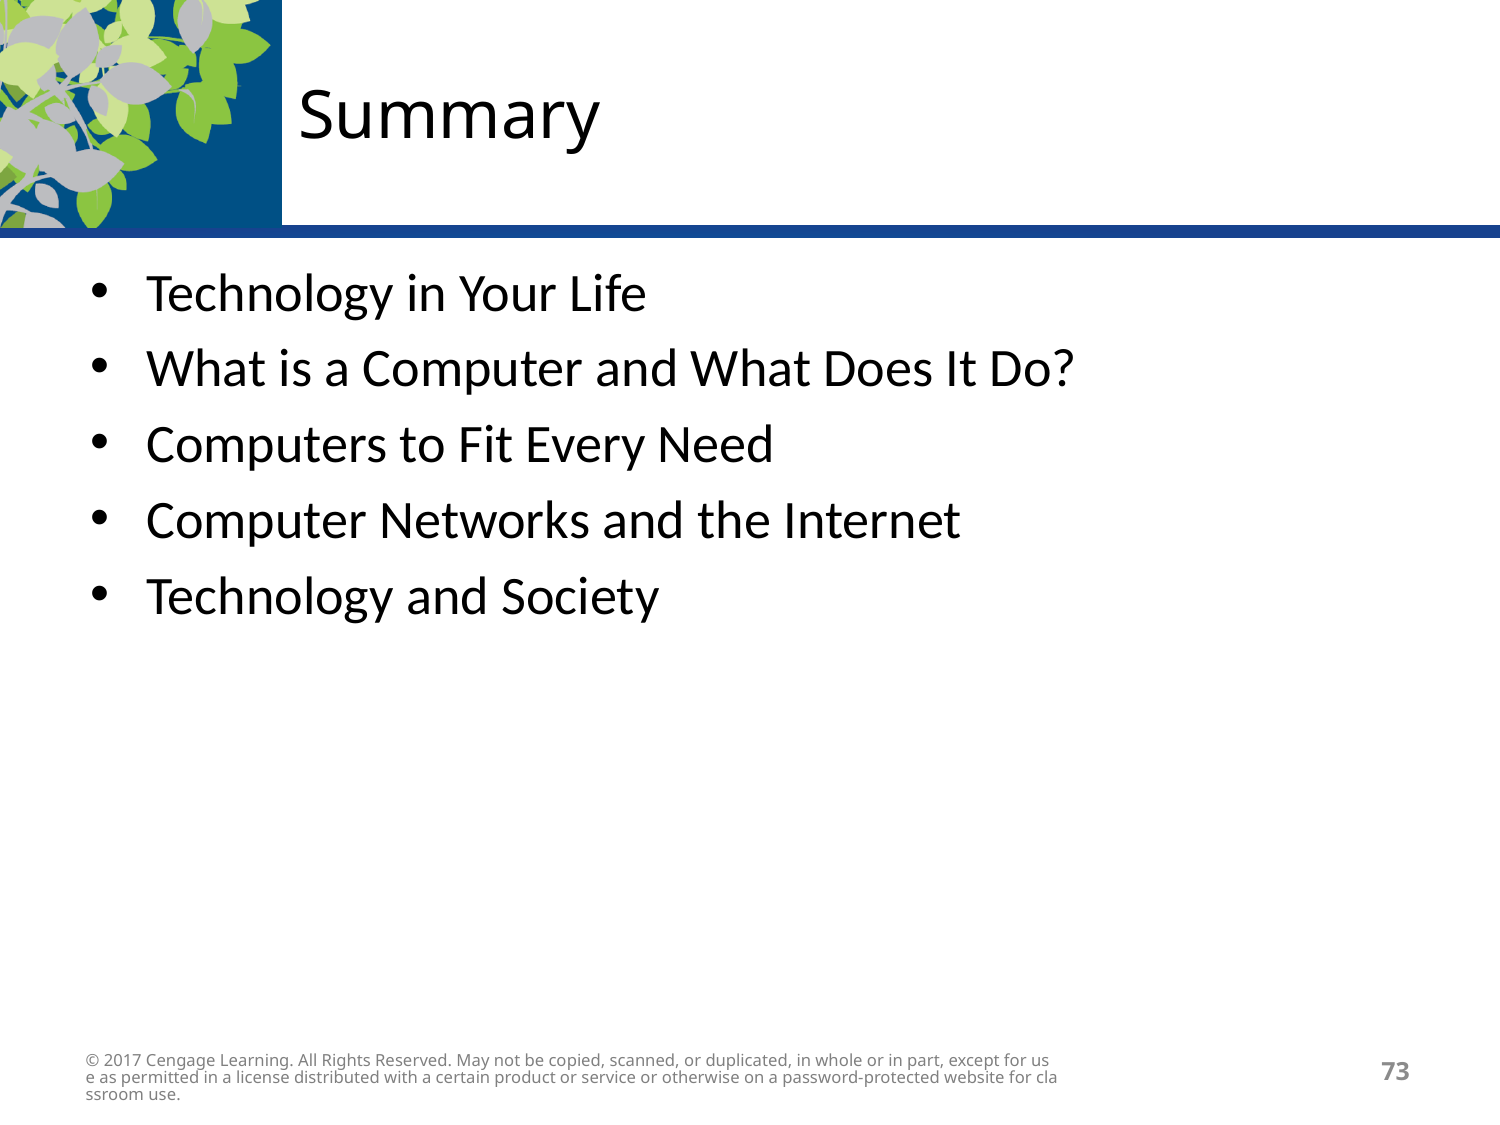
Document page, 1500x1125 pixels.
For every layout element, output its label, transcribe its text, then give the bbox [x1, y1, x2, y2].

footer © 2017 Cengage Learning. All Rights Reserved. May not be copied, scanned, or duplicated, in whole or in part, except for use as permitted in a license distributed with a certain product or service or otherwise on a password-protected website for classroom use. [70, 1042, 1074, 1103]
slide_number 73 [1074, 1042, 1425, 1103]
list Technology in Your Life What is a Computer and What Does It Do? Computers to Fit Every Need Computer Networks and the Internet Technology and Society [74, 249, 1426, 1006]
picture [0, 0, 1500, 238]
title Summary [283, 44, 1483, 179]
